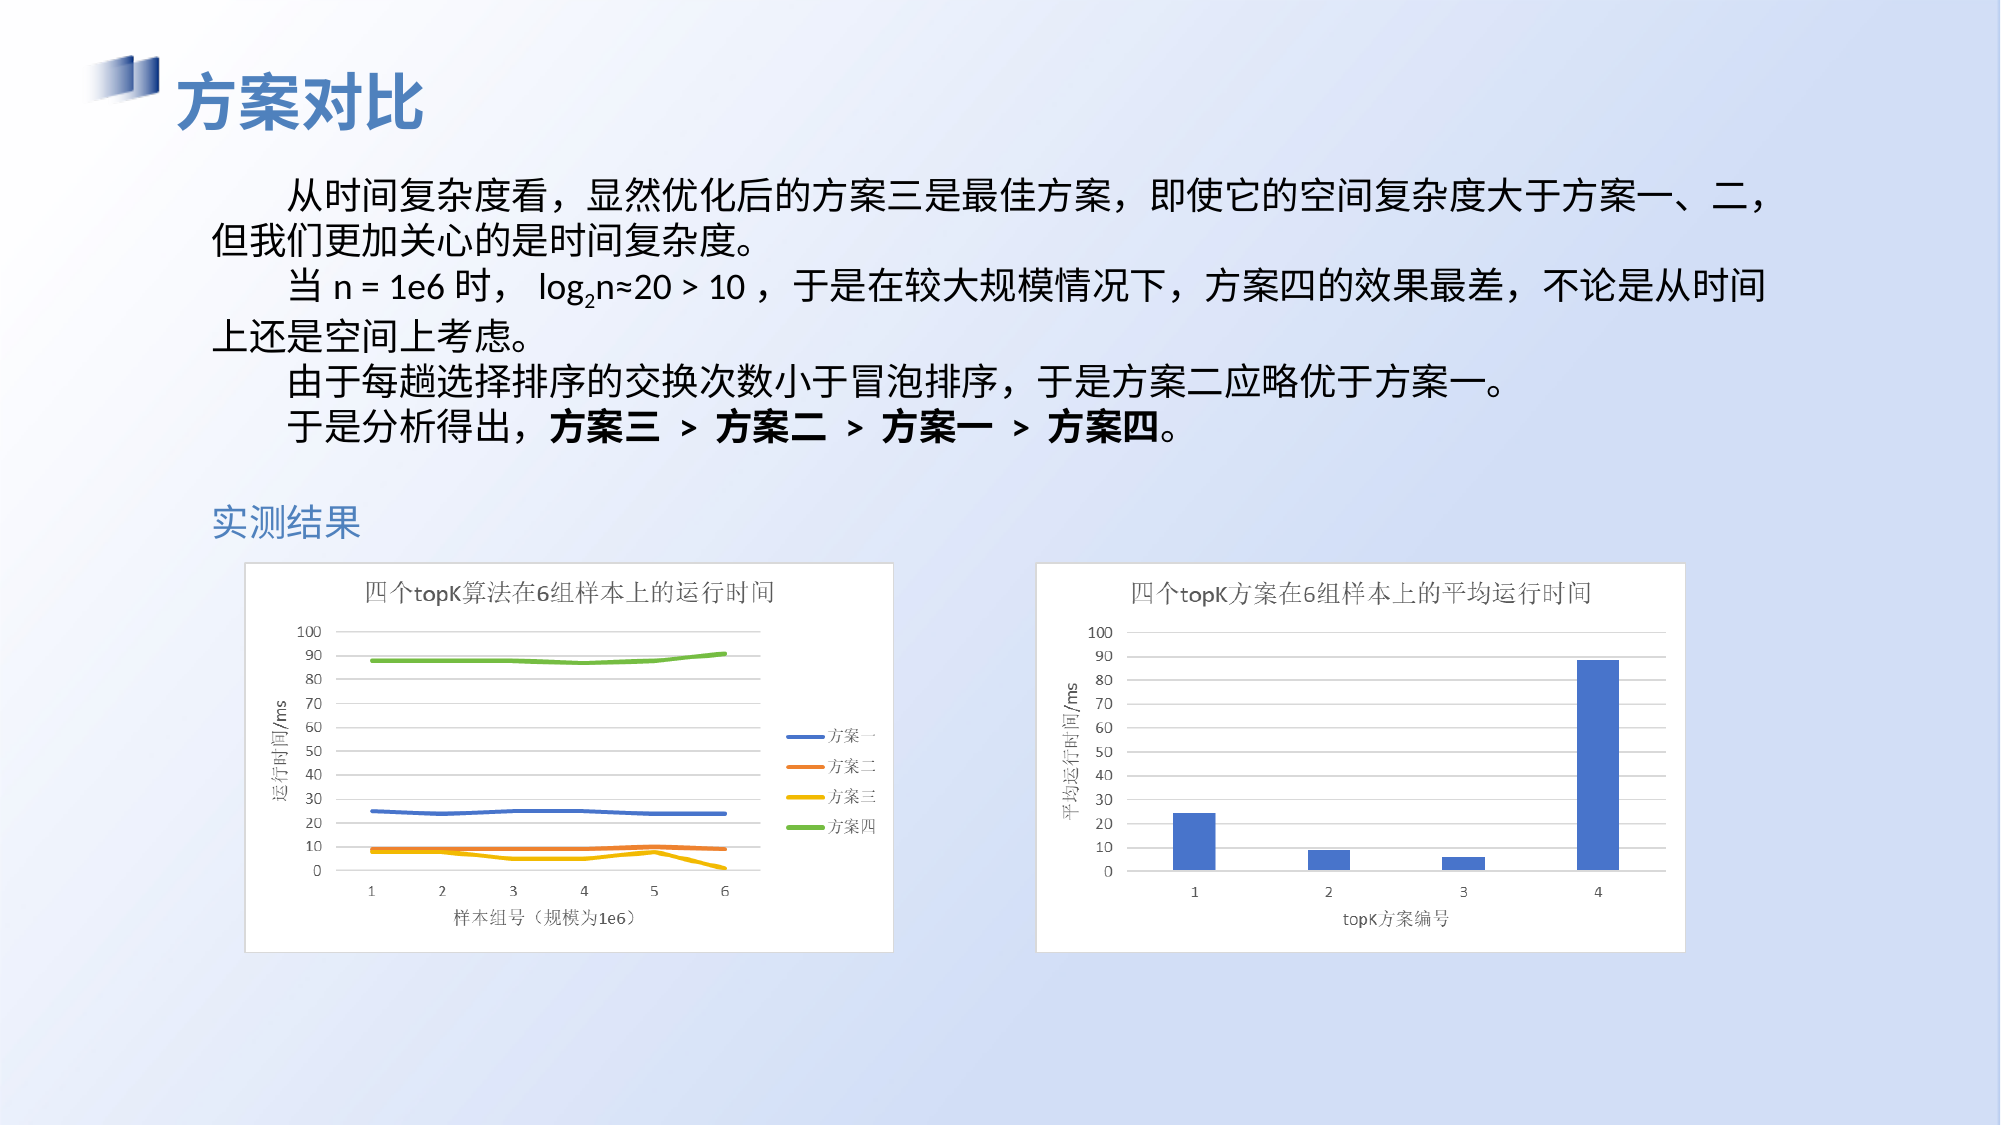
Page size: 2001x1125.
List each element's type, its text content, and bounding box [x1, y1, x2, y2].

text_box 从时间复杂度看，显然优化后的方案三是最佳方案，即使它的空间复杂度大于方案一、二，但我们更加关心的是时间复杂度。 当n = 1e6时，log2n≈20 > 10，于是在较大规模情况下，方案四的效果最差，不论是从时间上还是空间上考虑。 由于每趟选择排序的交换次数小于冒泡排序，于是方案二应略优于方案一。 于是分析得出，方案三 > 方案二 > 方案一 > 方案四。 [196, 164, 1811, 456]
picture [0, 0, 2001, 1125]
text_box 实测结果 [197, 491, 864, 552]
text_box 方案对比 [159, 16, 1700, 147]
